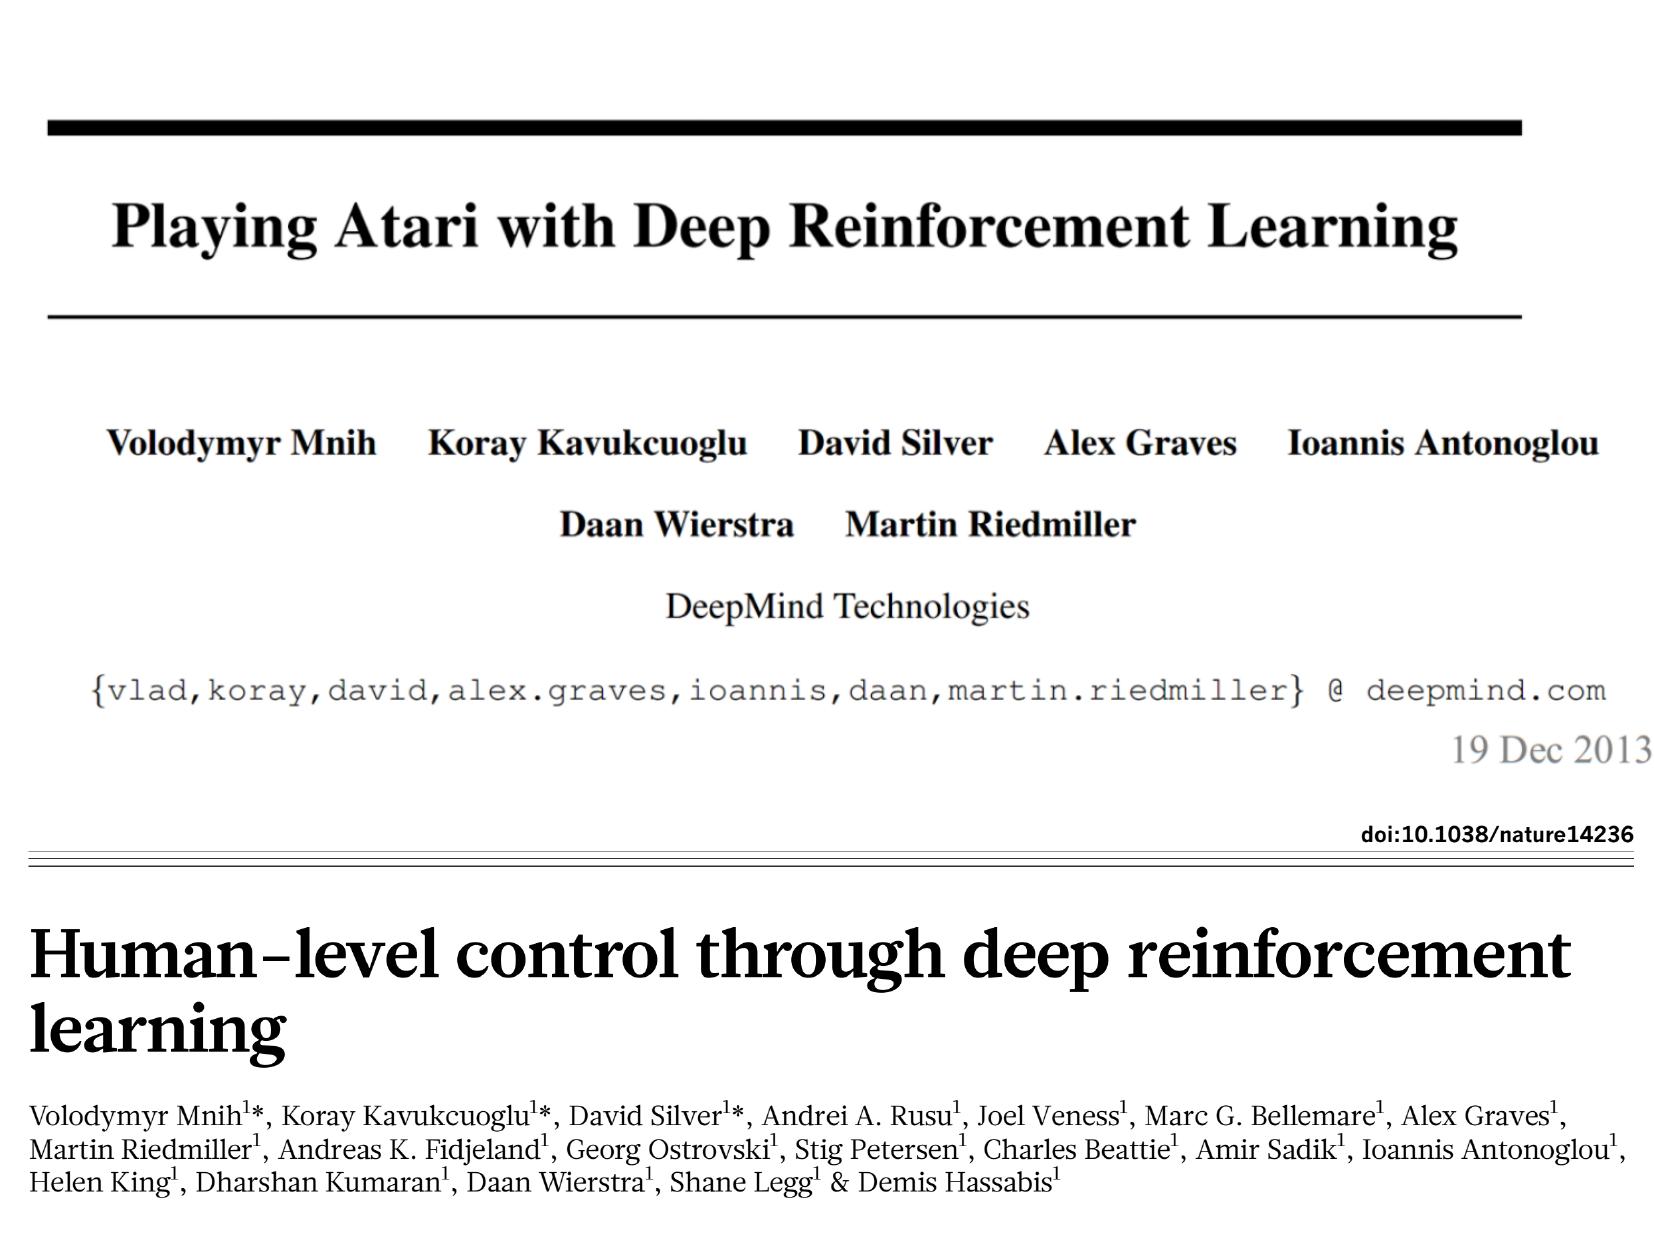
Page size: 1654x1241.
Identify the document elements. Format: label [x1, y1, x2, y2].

picture [10, 87, 1654, 787]
picture [0, 819, 1654, 1211]
